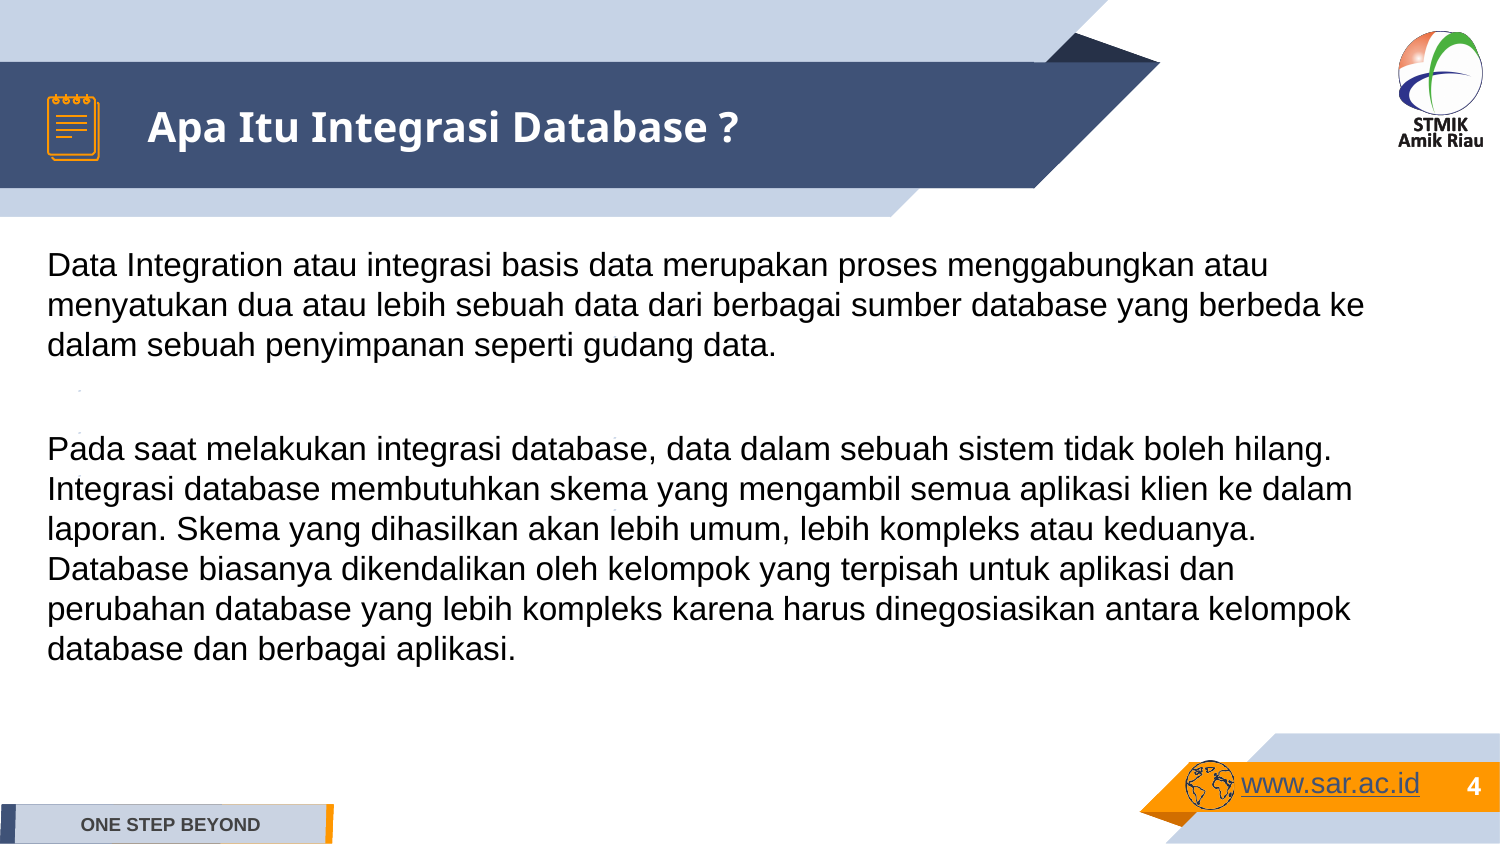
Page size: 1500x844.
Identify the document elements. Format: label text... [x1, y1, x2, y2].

text_box ▰ [611, 433, 618, 441]
text_box ▰ [611, 505, 618, 513]
text_box Data Integration atau integrasi basis data merupakan proses menggabungkan atau menyatukan dua atau lebih sebuah data dari berbagai sumber database yang berbeda ke dalam sebuah penyimpanan seperti gudang data. Pada saat melakukan integrasi database, data dalam sebuah sistem tidak boleh hilang. Integrasi database membutuhkan skema yang mengambil semua aplikasi klien ke dalam laporan. Skema yang dihasilkan akan lebih umum, lebih kompleks atau keduanya. Database biasanya dikendalikan oleh kelompok yang terpisah untuk aplikasi dan perubahan database yang lebih kompleks karena harus dinegosiasikan antara kelompok database dan berbagai aplikasi. [45, 240, 1380, 734]
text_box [1139, 733, 1500, 844]
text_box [0, 0, 1161, 218]
text_box [1398, 31, 1483, 147]
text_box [0, 804, 334, 844]
